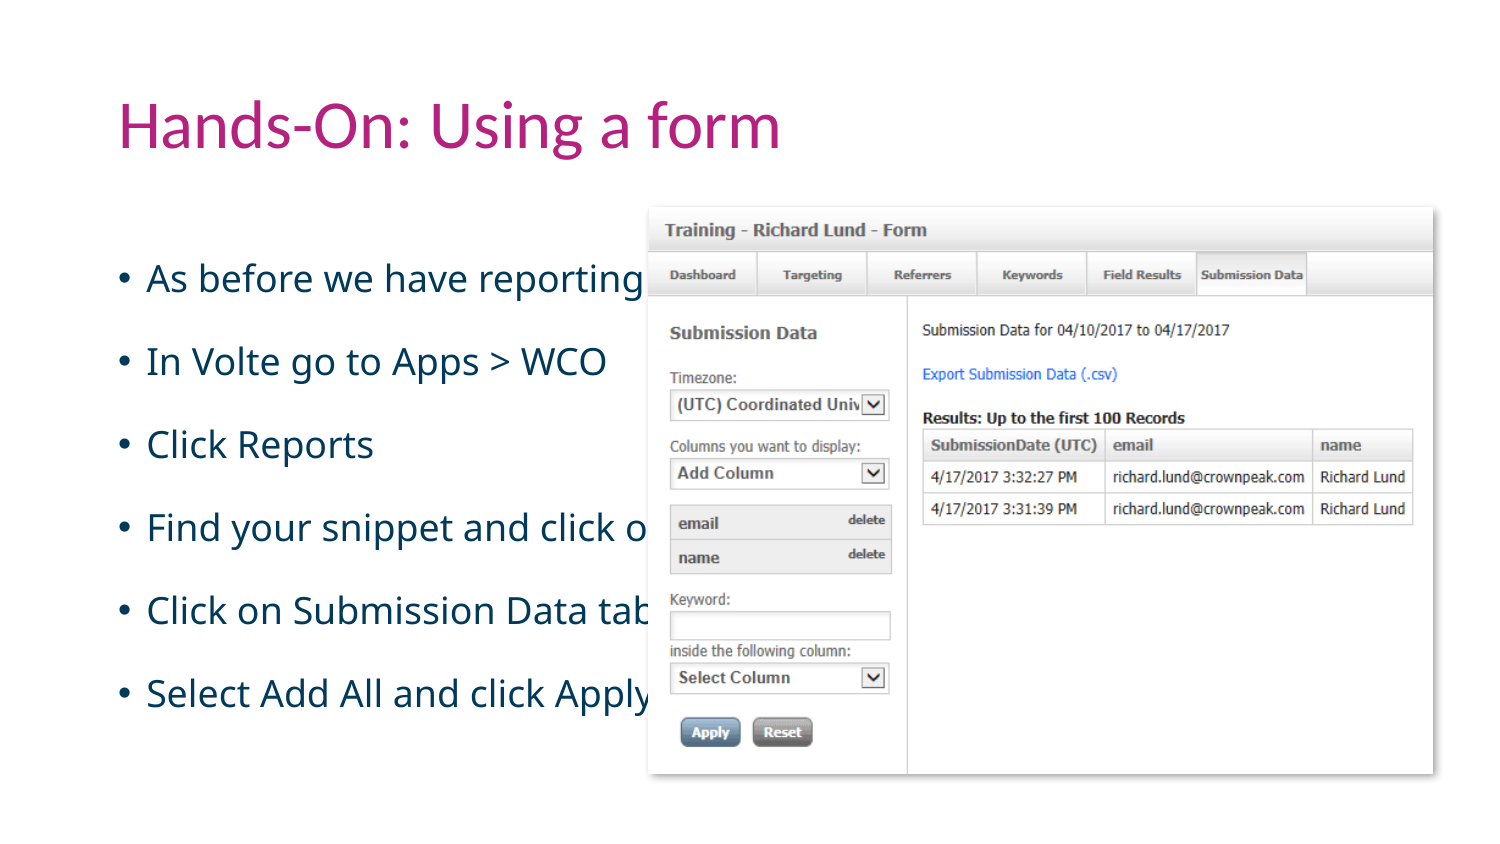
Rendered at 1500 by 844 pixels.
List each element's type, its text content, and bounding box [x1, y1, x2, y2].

title Hands-On: Using a form [103, 44, 1397, 208]
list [648, 207, 1433, 774]
list As before we have reporting In Volte go to Apps > WCO Click Reports Find your snippet and click on it Click on Submission Data tab Select Add All and click Apply [103, 224, 646, 760]
